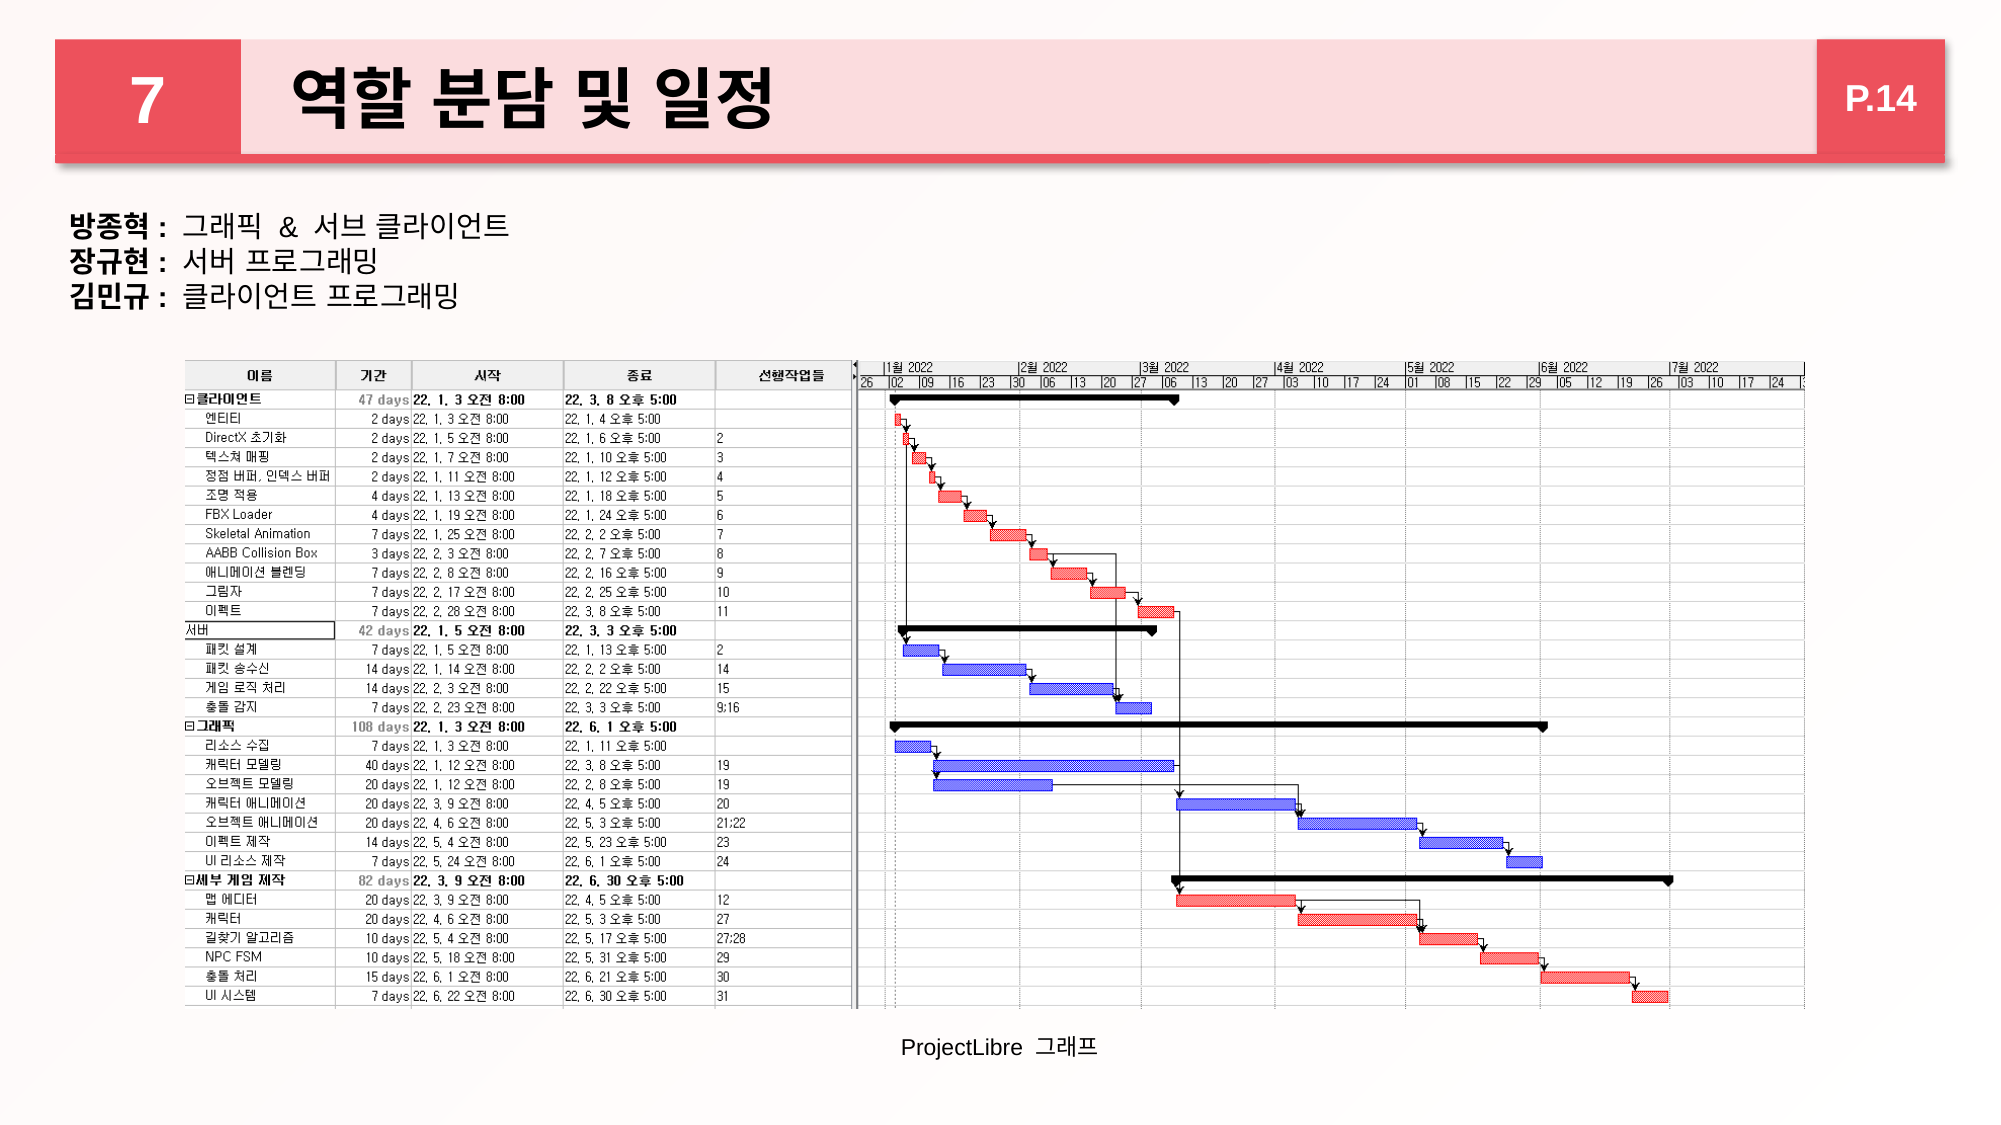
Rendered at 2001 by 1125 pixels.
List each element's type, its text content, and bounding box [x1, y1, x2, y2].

text_box 7 [54, 38, 242, 153]
text_box P.14 [1816, 38, 1946, 151]
text_box 역할 분담 및 일정 [242, 38, 1816, 150]
text_box ProjectLibre 그래프 [709, 1025, 1291, 1068]
text_box [53, 152, 1947, 165]
text_box 방종혁: 그래픽 & 서브 클라이언트 장규현: 서버 프로그래밍 김민규: 클라이언트 프로그래밍 [55, 201, 583, 321]
picture [185, 360, 1805, 1009]
